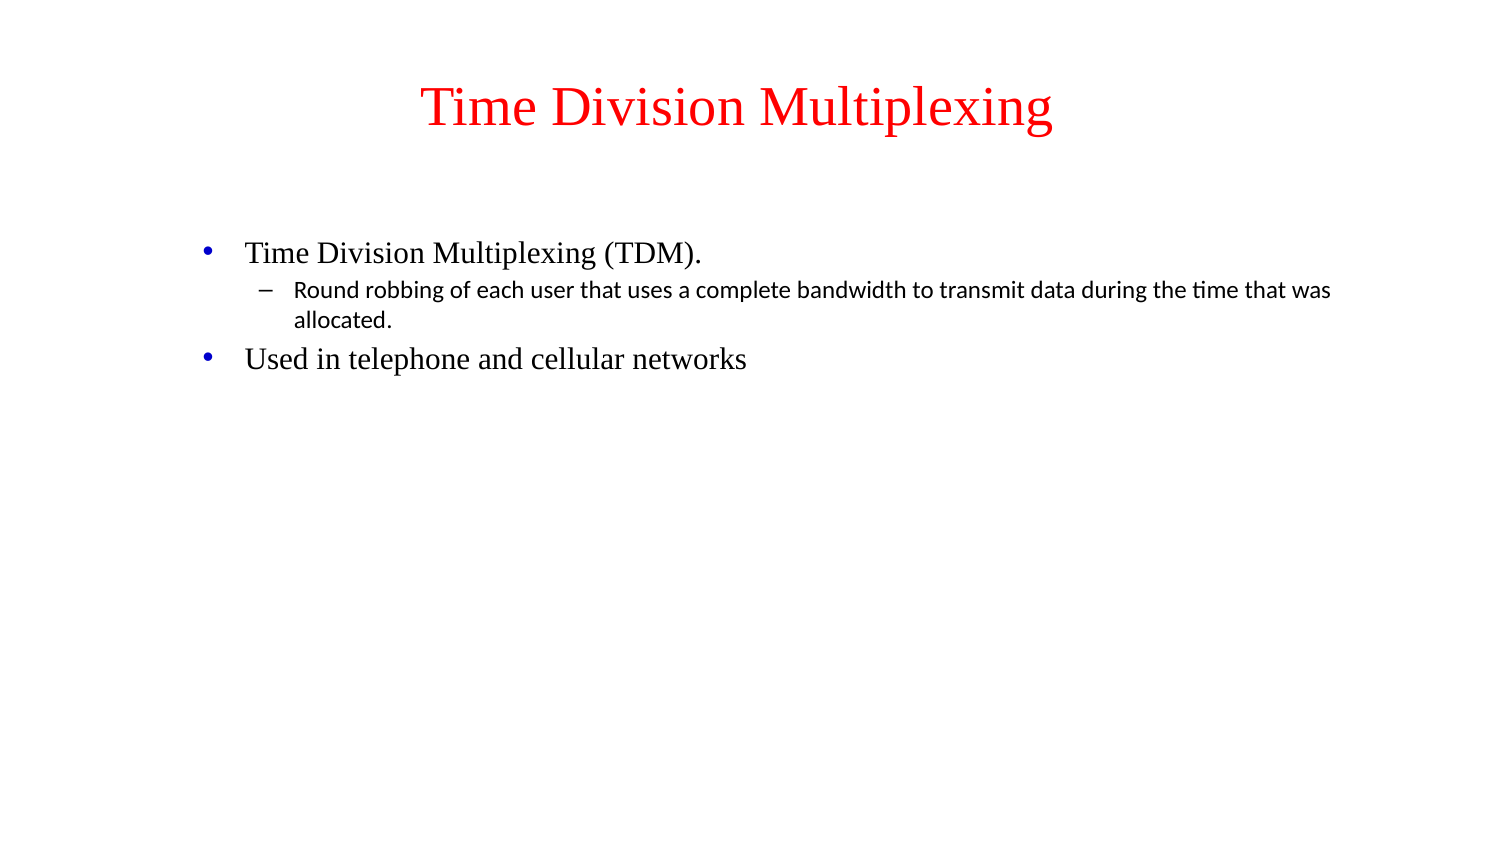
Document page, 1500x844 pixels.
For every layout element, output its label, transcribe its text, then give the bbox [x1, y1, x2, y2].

title Time Division Multiplexing [62, 37, 1413, 169]
list Time Division Multiplexing (TDM). Round robbing of each user that uses a complete bandwidth to transmit data during the time that was allocated. Used in telephone and cellular networks [187, 225, 1425, 754]
